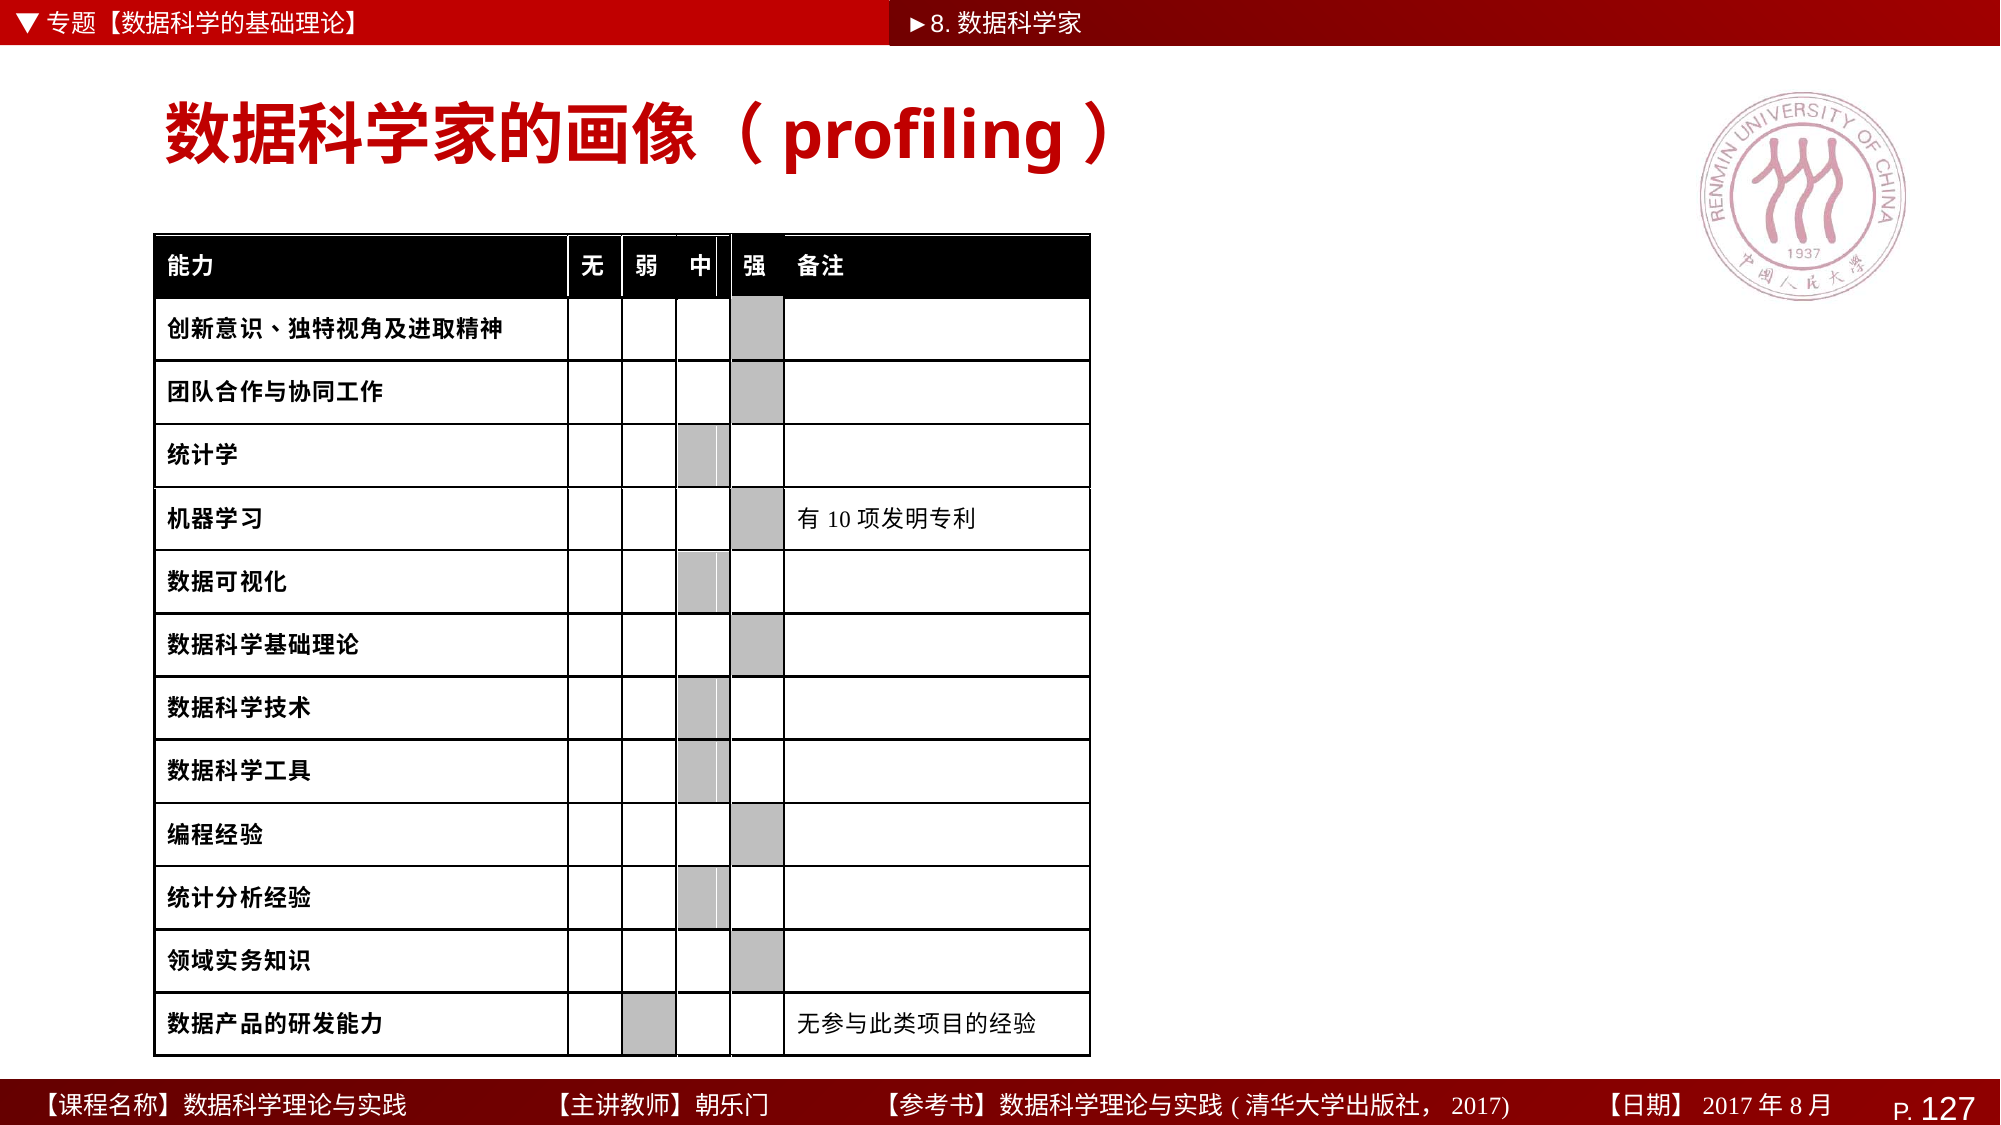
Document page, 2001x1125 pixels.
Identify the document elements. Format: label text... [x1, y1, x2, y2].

list ▼专题【数据科学的基础理论】 [0, 0, 725, 43]
list ►8.数据科学家 [890, 0, 1249, 43]
title 数据科学家的画像（profiling） [64, 64, 1249, 200]
picture [1696, 89, 1910, 304]
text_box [65, 232, 1179, 1118]
